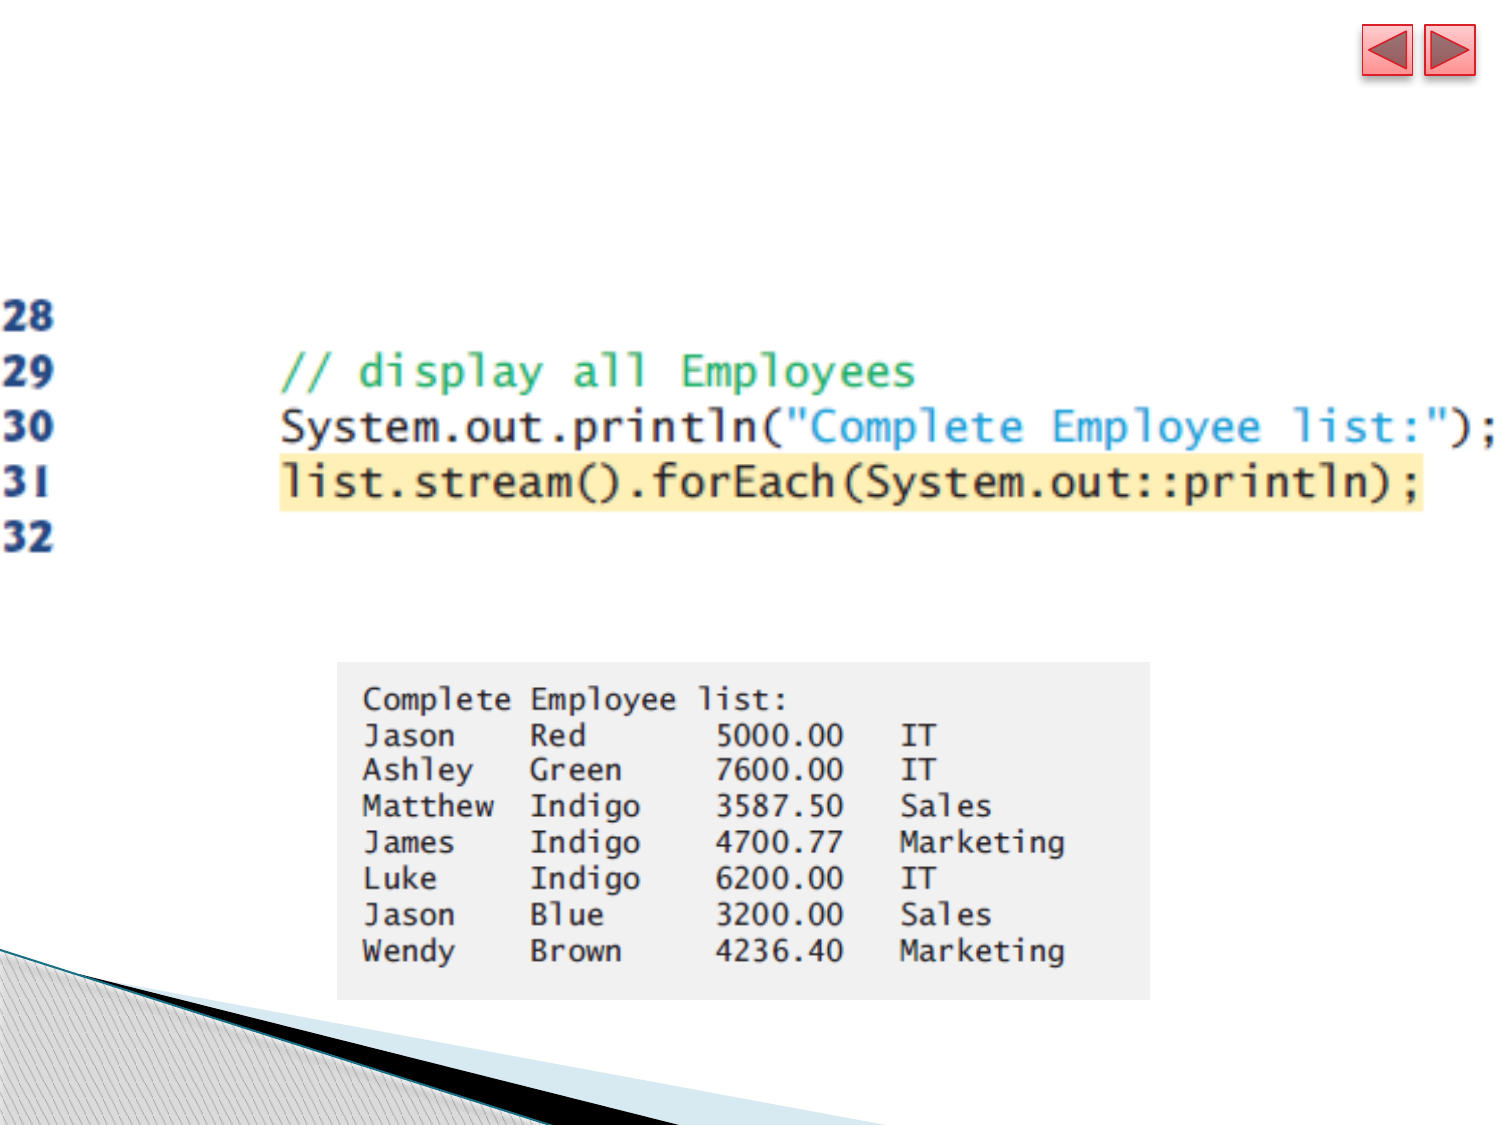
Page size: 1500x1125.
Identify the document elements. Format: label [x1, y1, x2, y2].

picture [0, 274, 1500, 588]
picture [337, 662, 1150, 1001]
